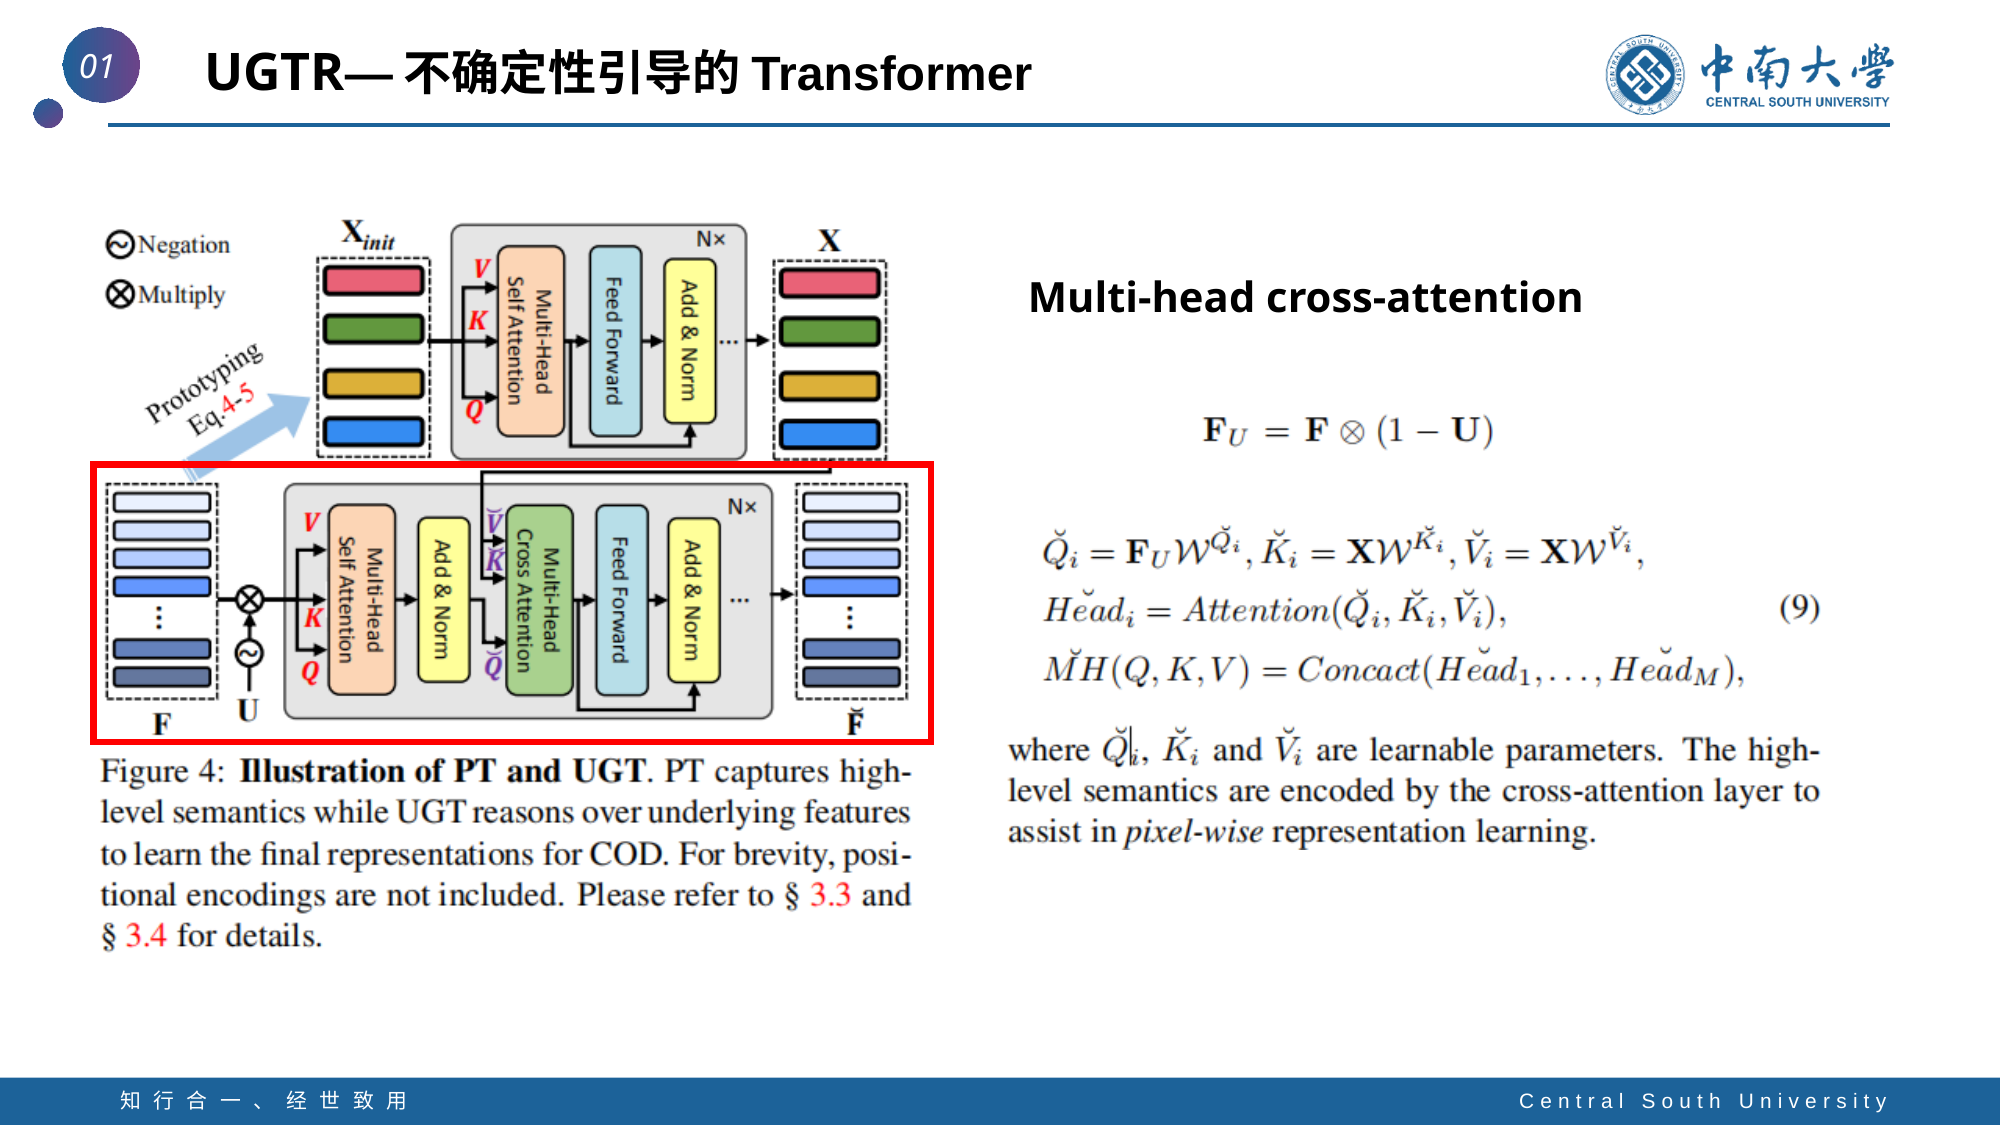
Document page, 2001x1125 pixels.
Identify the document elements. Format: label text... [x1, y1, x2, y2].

picture [71, 192, 951, 970]
text_box 知行合一、经世致用 [105, 1080, 423, 1120]
picture [1595, 28, 1907, 121]
text_box [158, 0, 1050, 118]
text_box Central South University [1504, 1080, 1902, 1120]
text_box UGTR—不确定性引导的Transformer [204, 26, 1096, 110]
text_box [0, 1077, 2000, 1125]
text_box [33, 26, 153, 128]
picture [1195, 405, 1504, 457]
text_box Multi-head cross-attention [1013, 263, 1743, 329]
picture [994, 510, 1861, 850]
